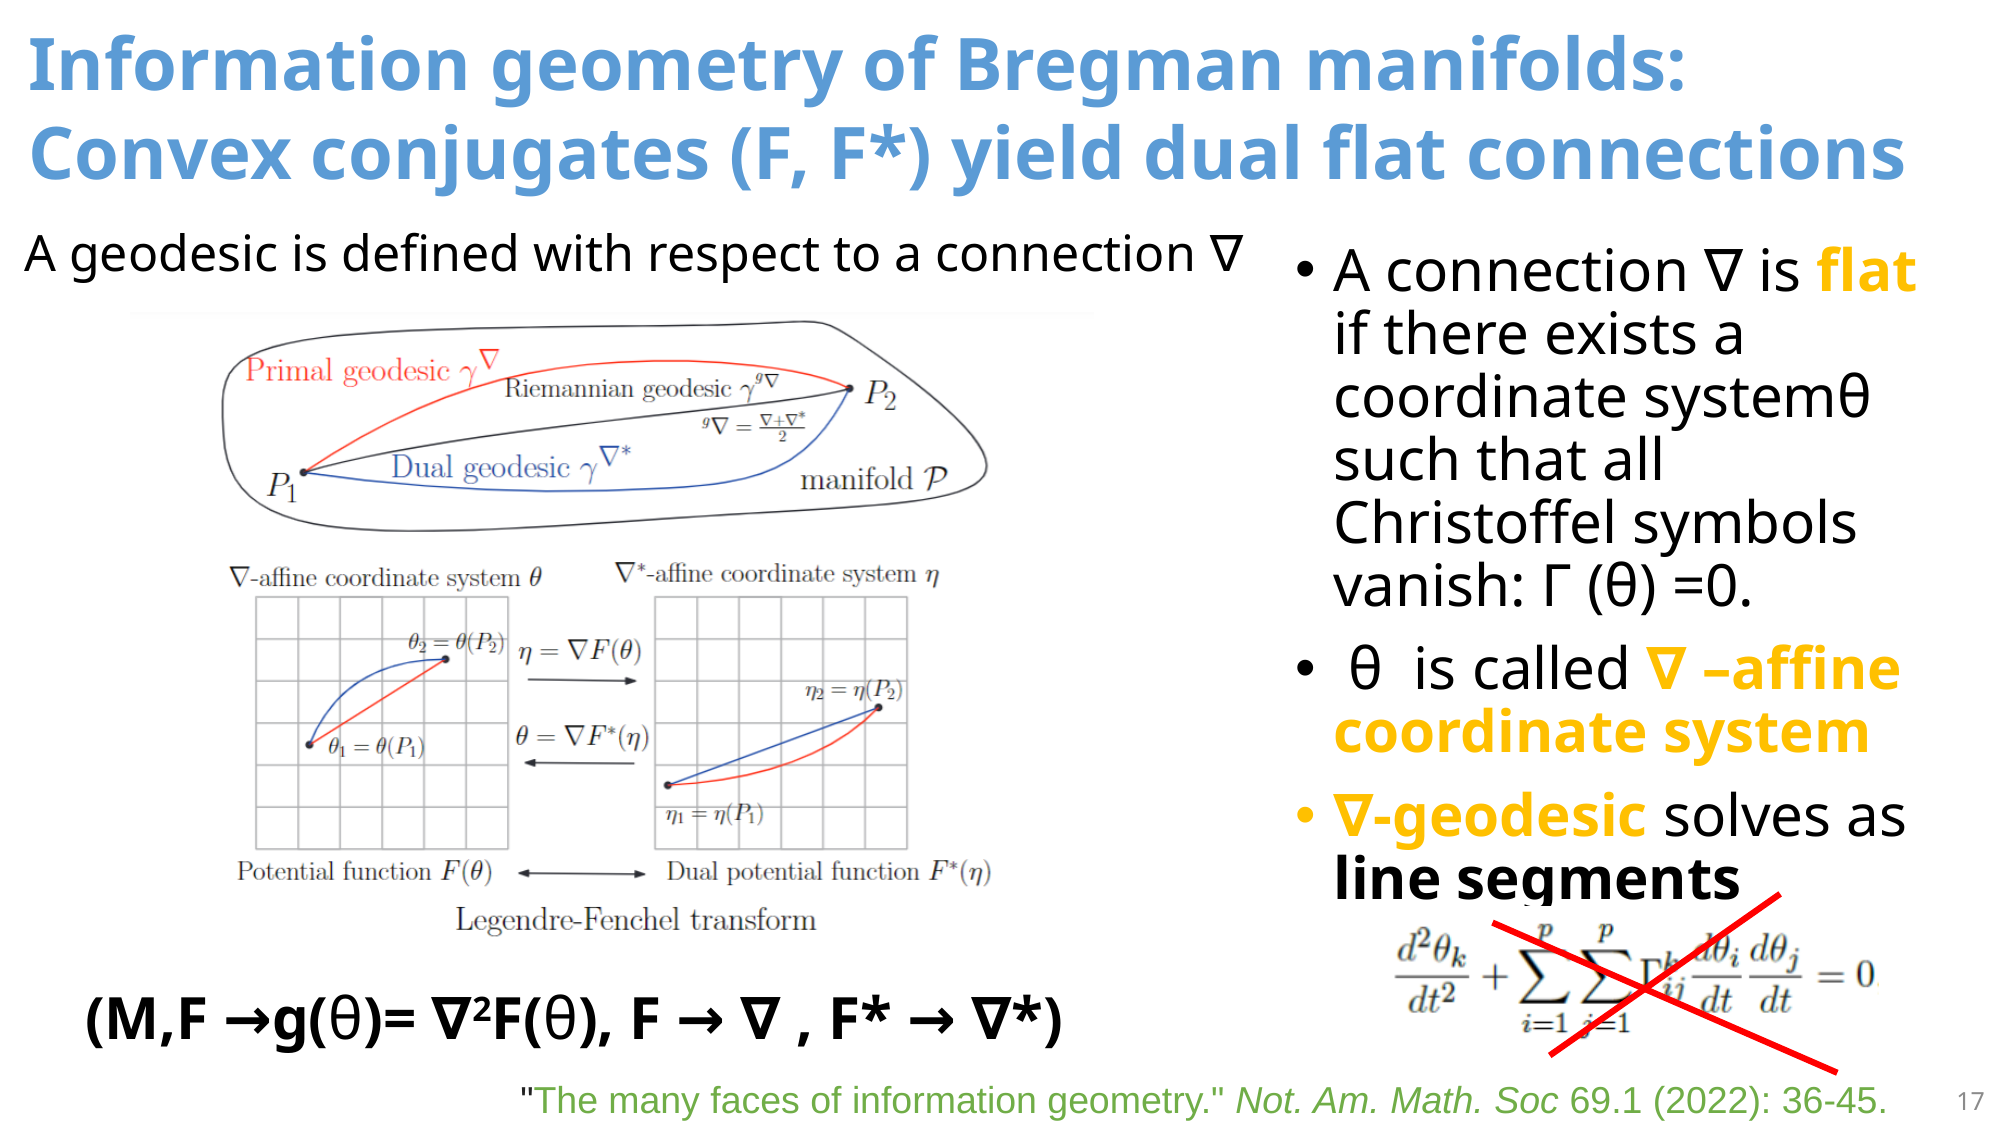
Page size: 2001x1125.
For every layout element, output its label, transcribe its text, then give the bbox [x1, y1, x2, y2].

text_box A geodesic is defined with respect to a connection ∇ [9, 213, 1272, 289]
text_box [1549, 893, 1781, 1056]
picture [1380, 906, 1549, 1043]
picture [130, 312, 1094, 944]
list A connection ∇ is flat if there exists a coordinate systemθ such that all Christoffel symbols vanish: Γ (θ) =0. θ is called ∇ –affine coordinate system ∇-geodesic solves as line segments [1280, 233, 1968, 948]
slide_number 17 [1848, 1072, 2000, 1125]
text_box Information geometry of Bregman manifolds: Convex conjugates (F, F*) yield dual flat connections [13, 0, 1928, 218]
picture [1781, 906, 1879, 1043]
text_box (M,F →g(θ)= ∇2F(θ), F → ∇ , F* → ∇*) [70, 973, 1394, 1059]
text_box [1492, 922, 1838, 1073]
text_box "The many faces of information geometry." Not. Am. Math. Soc 69.1 (2022): 36-45. [505, 1068, 2000, 1125]
